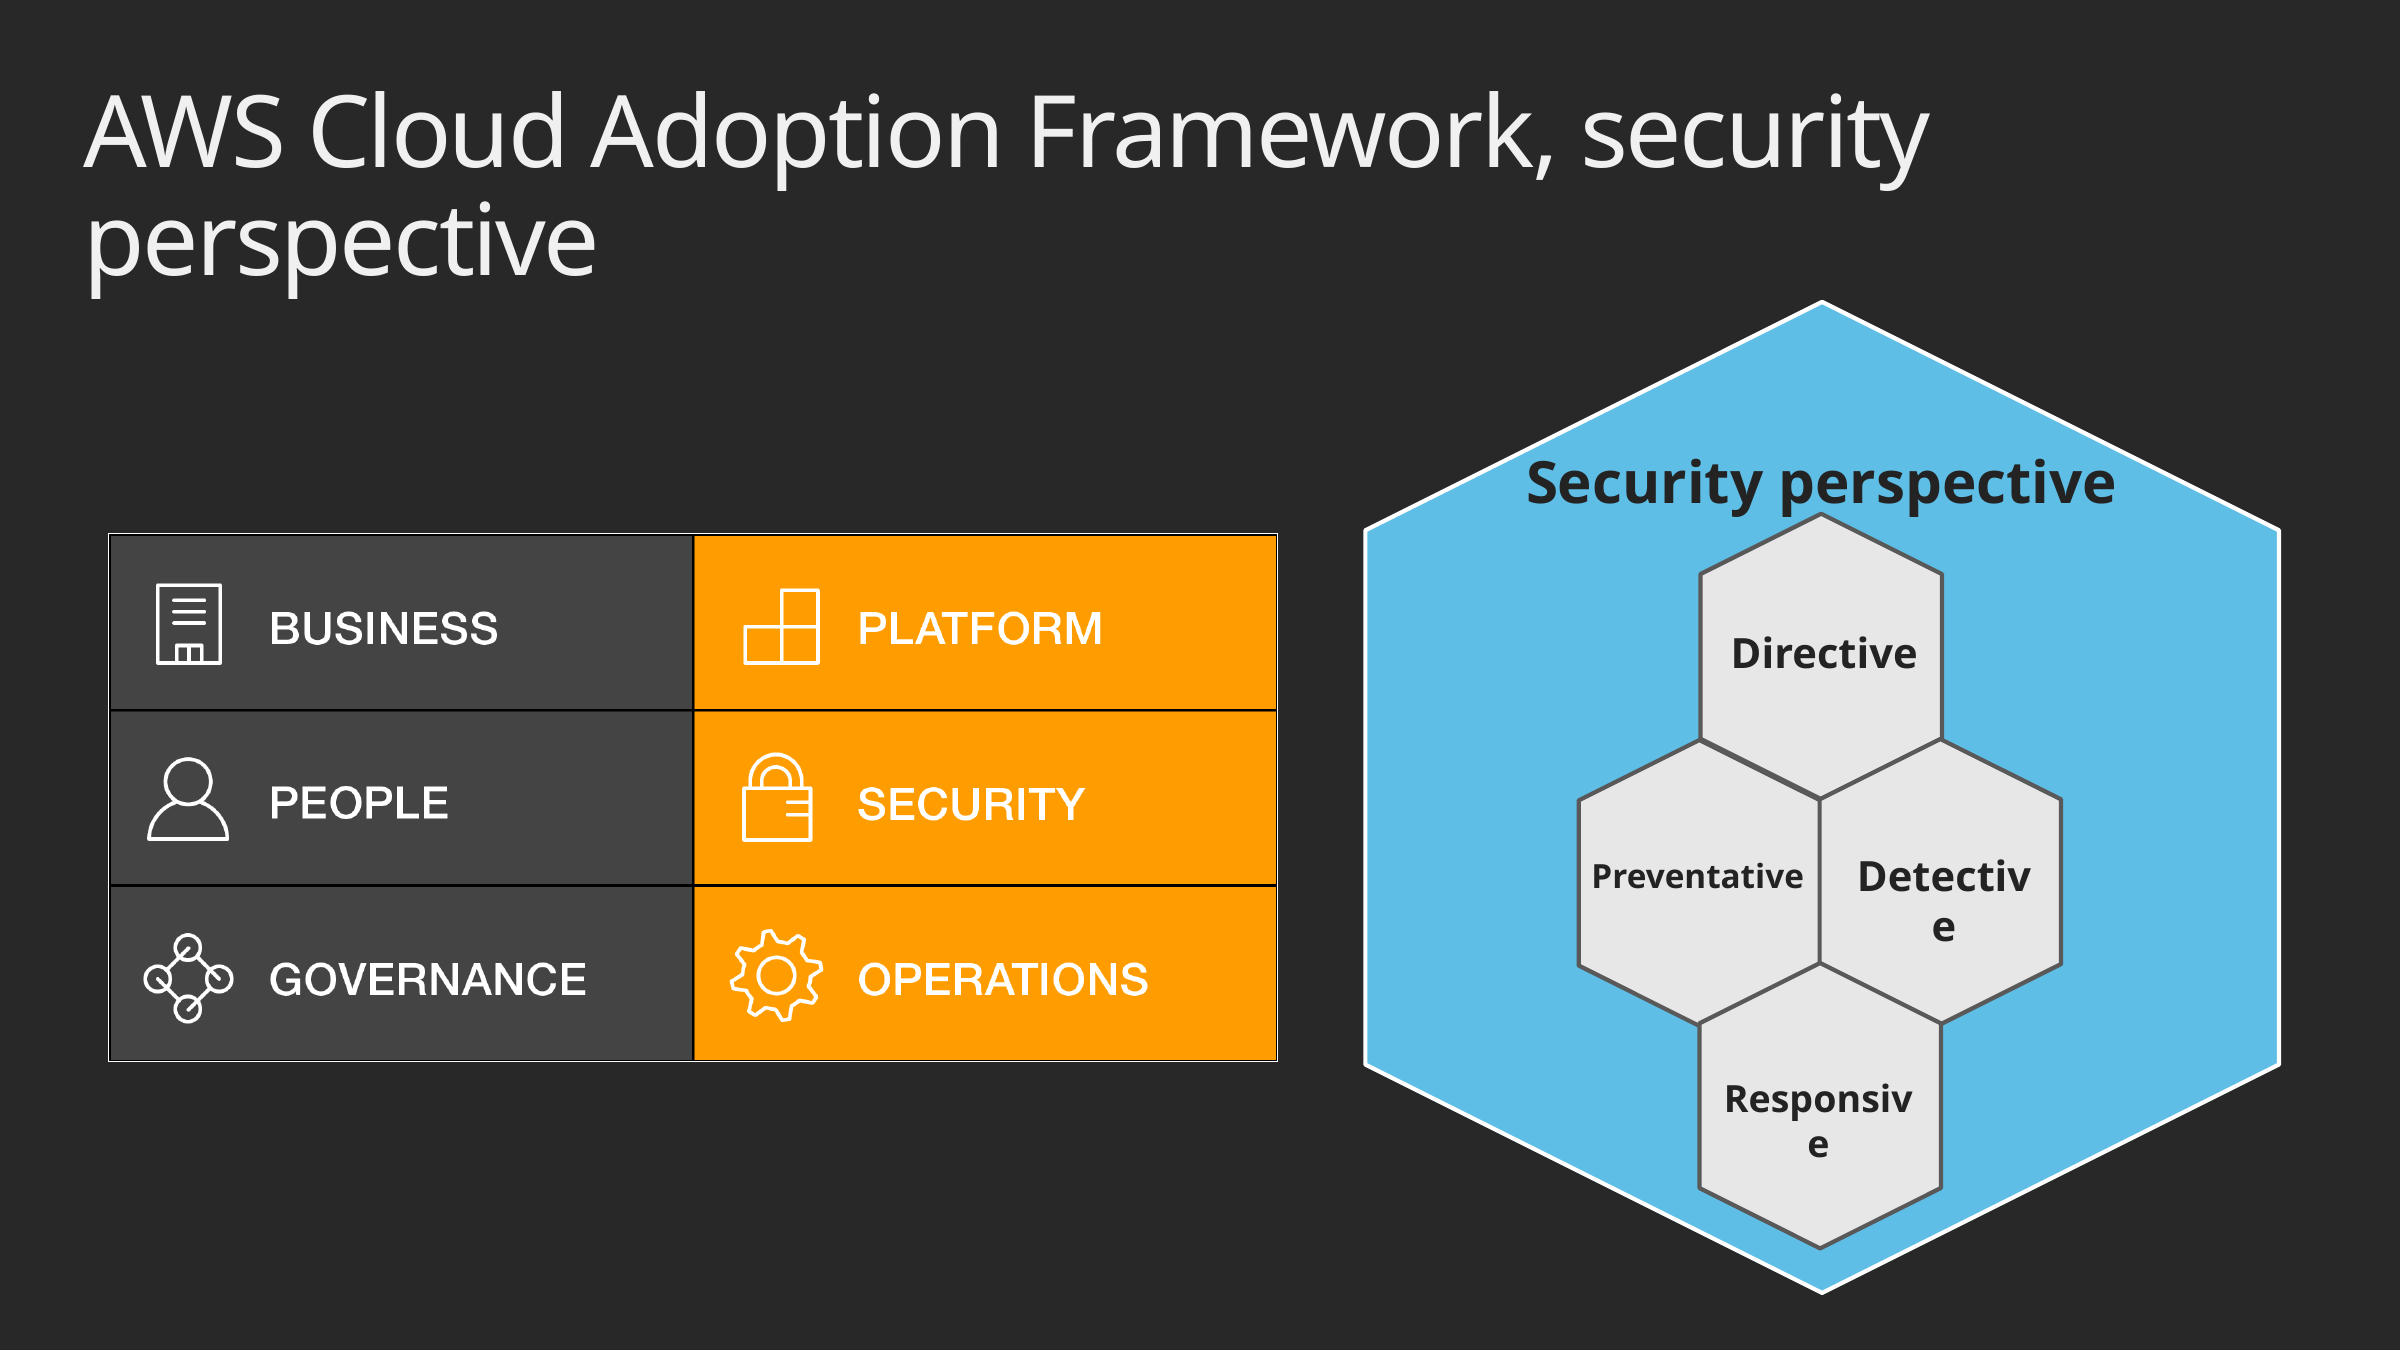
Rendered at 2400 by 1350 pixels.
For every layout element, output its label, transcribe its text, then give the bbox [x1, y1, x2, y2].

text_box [1364, 301, 2280, 1294]
picture [108, 533, 1278, 1062]
title AWS Cloud Adoption Framework, security perspective [53, 56, 2347, 235]
